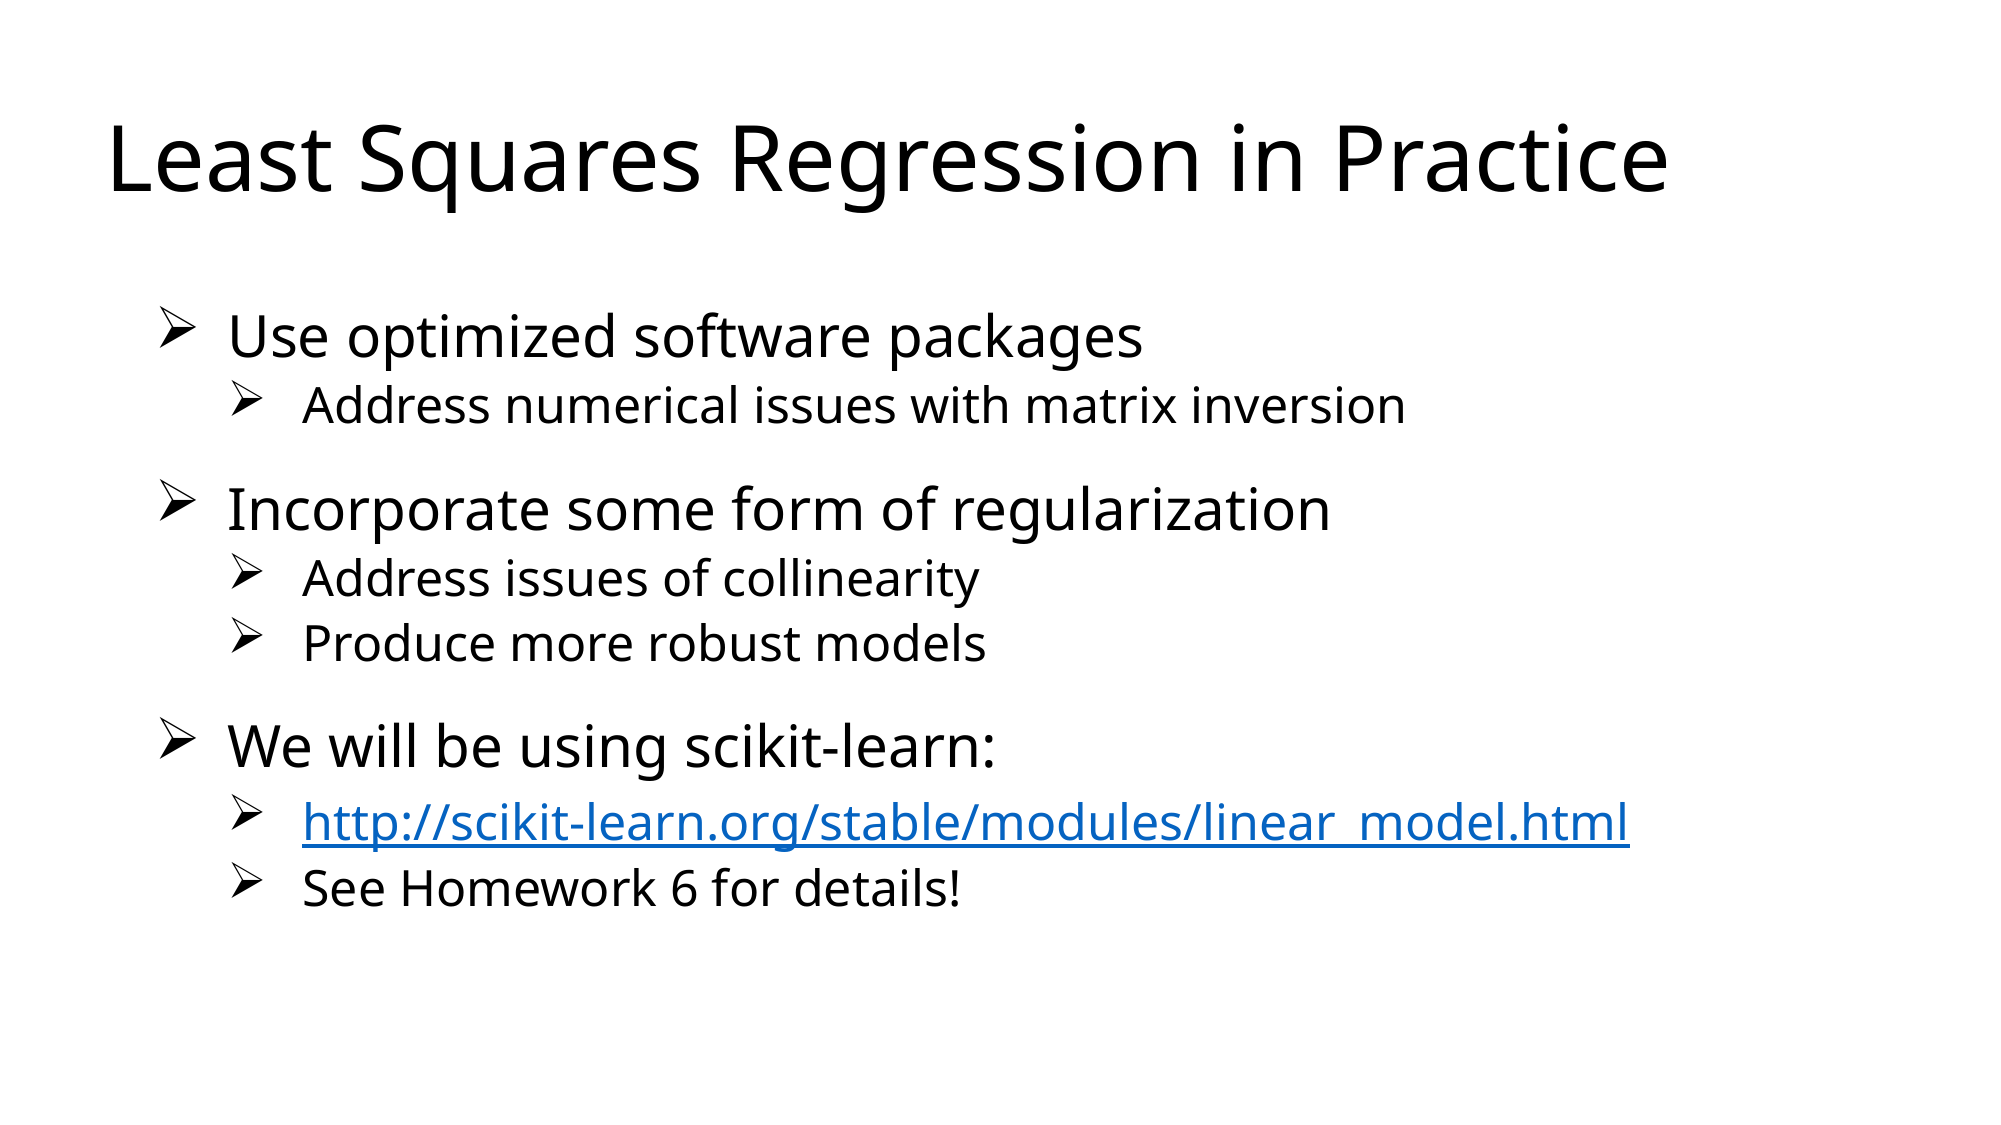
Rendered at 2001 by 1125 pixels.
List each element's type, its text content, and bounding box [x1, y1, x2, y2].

list Use optimized software packages Address numerical issues with matrix inversion Incorporate some form of regularization Address issues of collinearity Produce more robust models We will be using scikit-learn: http://scikit-learn.org/stable/modules/linear_model.html See Homework 6 for details! [137, 299, 1863, 1014]
title Least Squares Regression in Practice [90, 52, 1863, 271]
